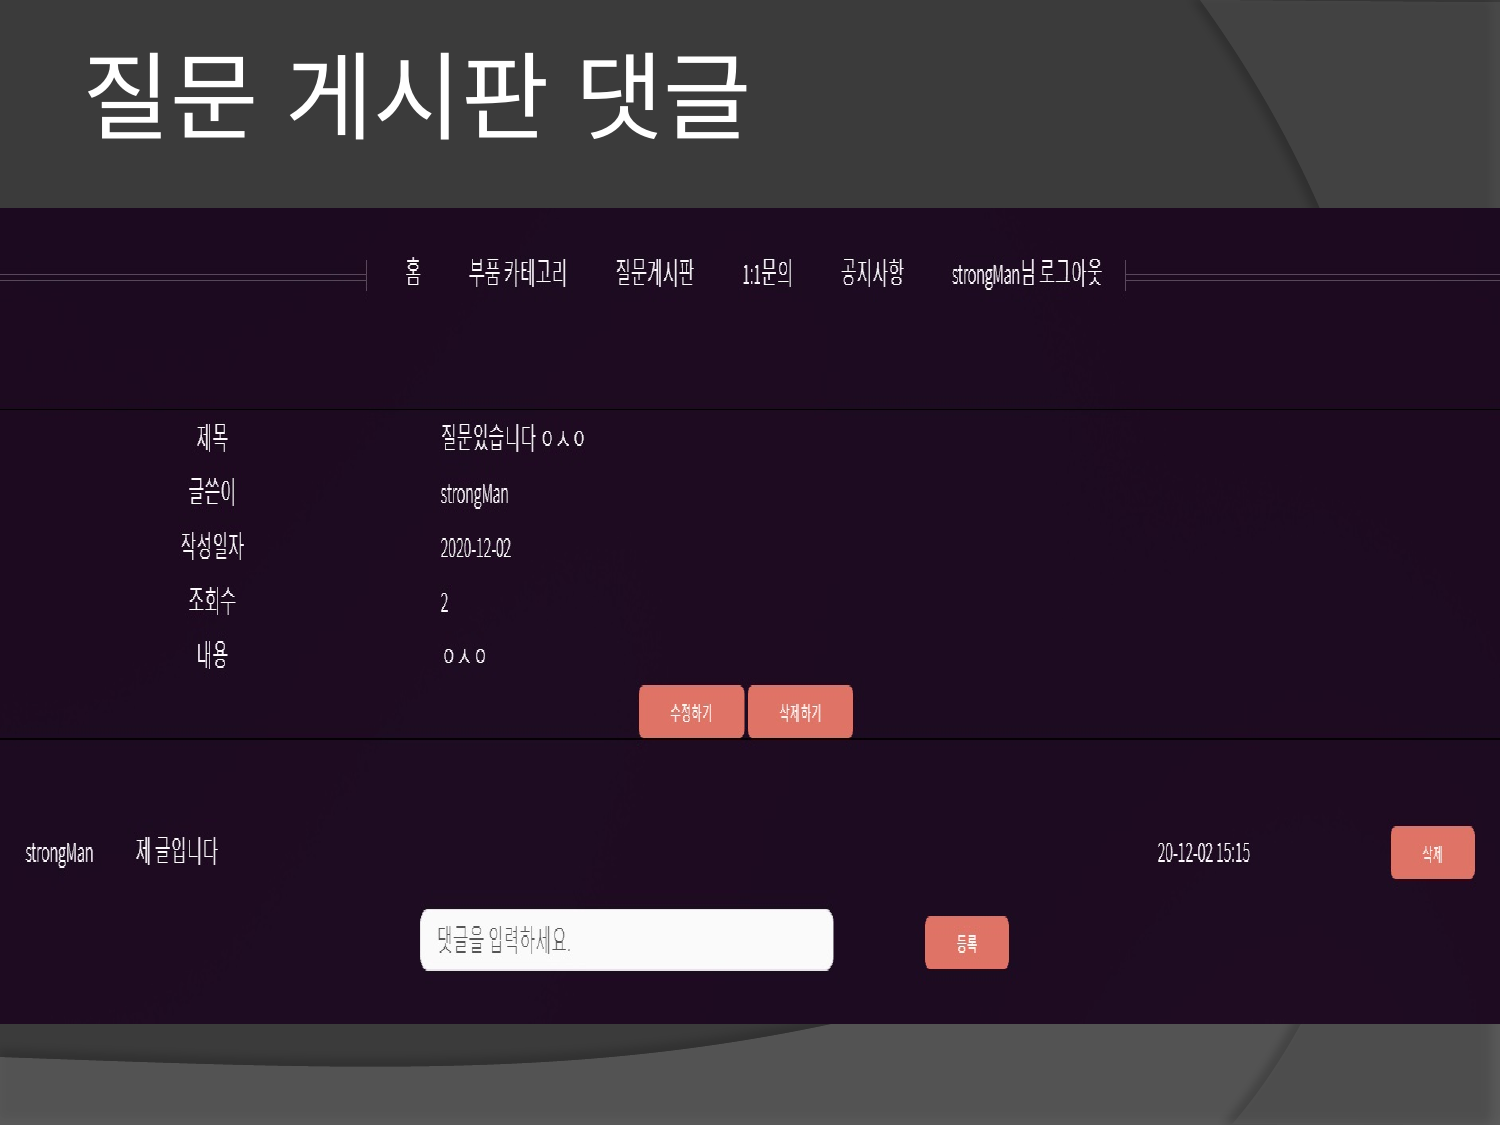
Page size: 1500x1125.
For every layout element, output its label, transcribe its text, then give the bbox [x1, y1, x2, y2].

picture [0, 207, 1500, 1024]
title 질문 게시판 댓글 [75, 0, 1425, 188]
